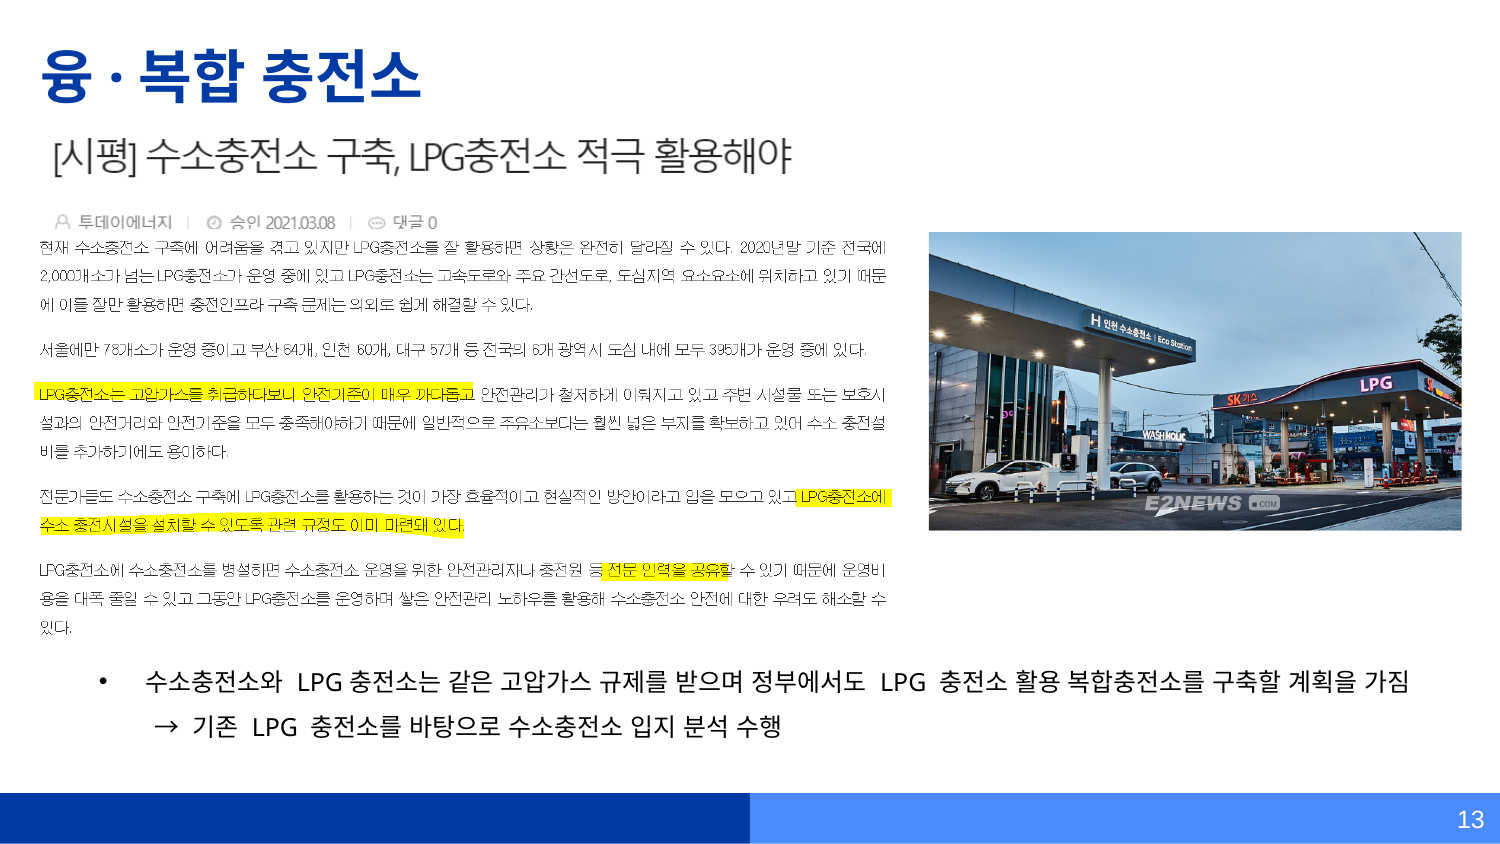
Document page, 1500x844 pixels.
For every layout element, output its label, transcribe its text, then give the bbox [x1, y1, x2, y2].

picture [0, 120, 1462, 645]
title 융·복합 충전소 [25, 25, 1291, 120]
slide_number 13 [1162, 795, 1500, 841]
text_box 수소충전소와 LPG충전소는 같은 고압가스 규제를 받으며 정부에서도 LPG 충전소 활용 복합충전소를 구축할 계획을 가짐 → 기존 LPG 충전소를 바탕으로 수소충전소 입지 분석 수행 [84, 643, 1462, 749]
